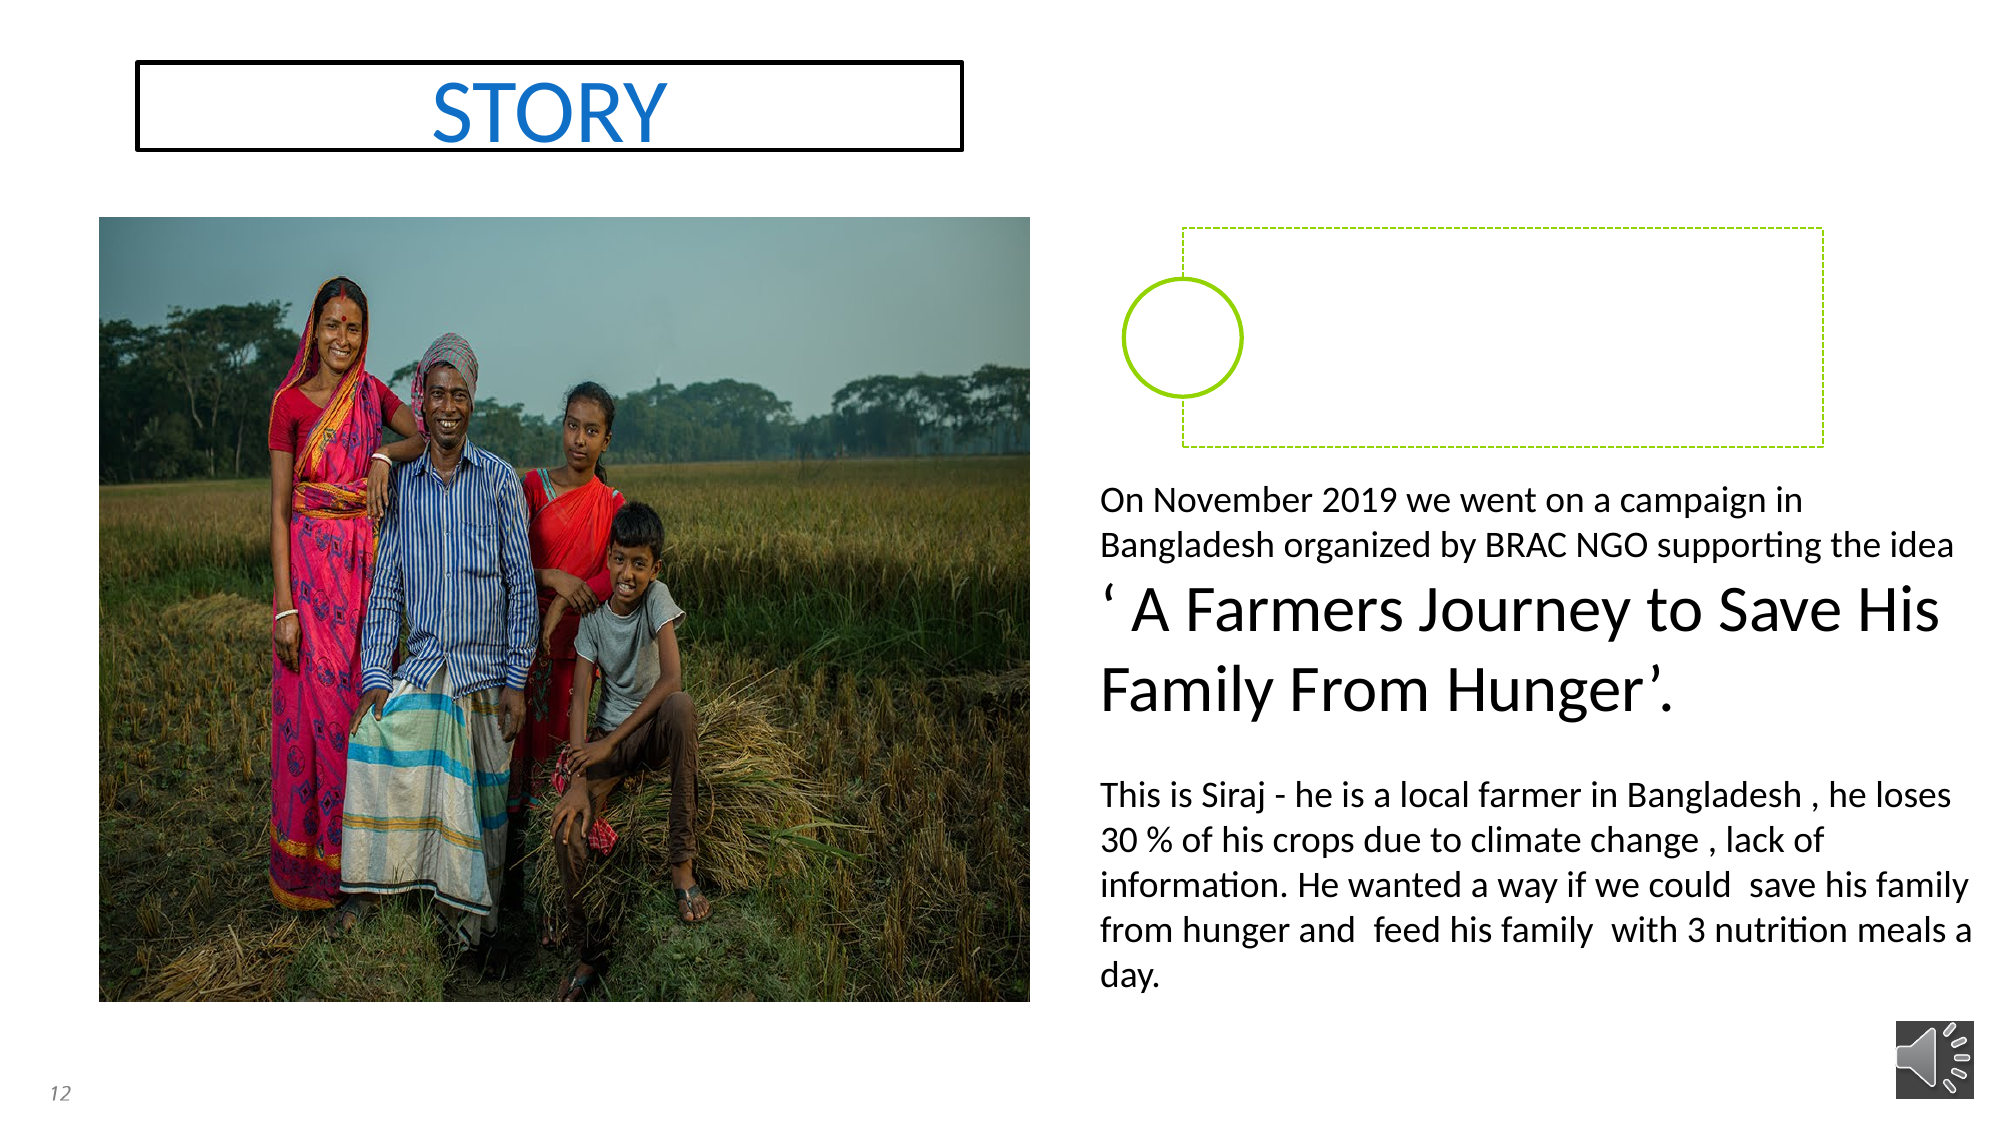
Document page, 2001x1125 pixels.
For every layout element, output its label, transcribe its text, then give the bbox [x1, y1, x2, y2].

list On November 2019 we went on a campaign in Bangladesh organized by BRAC NGO supporting the idea ‘ A Farmers Journey to Save His Family From Hunger’. This is Siraj - he is a local farmer in Bangladesh , he loses 30 % of his crops due to climate change , lack of information. He wanted a way if we could save his family from hunger and feed his family with 3 nutrition meals a day. [1100, 474, 1975, 1091]
text_box STORY [135, 60, 964, 152]
picture [1894, 1019, 1976, 1101]
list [99, 217, 1031, 1002]
picture [152, 57, 983, 173]
picture [47, 1081, 82, 1106]
